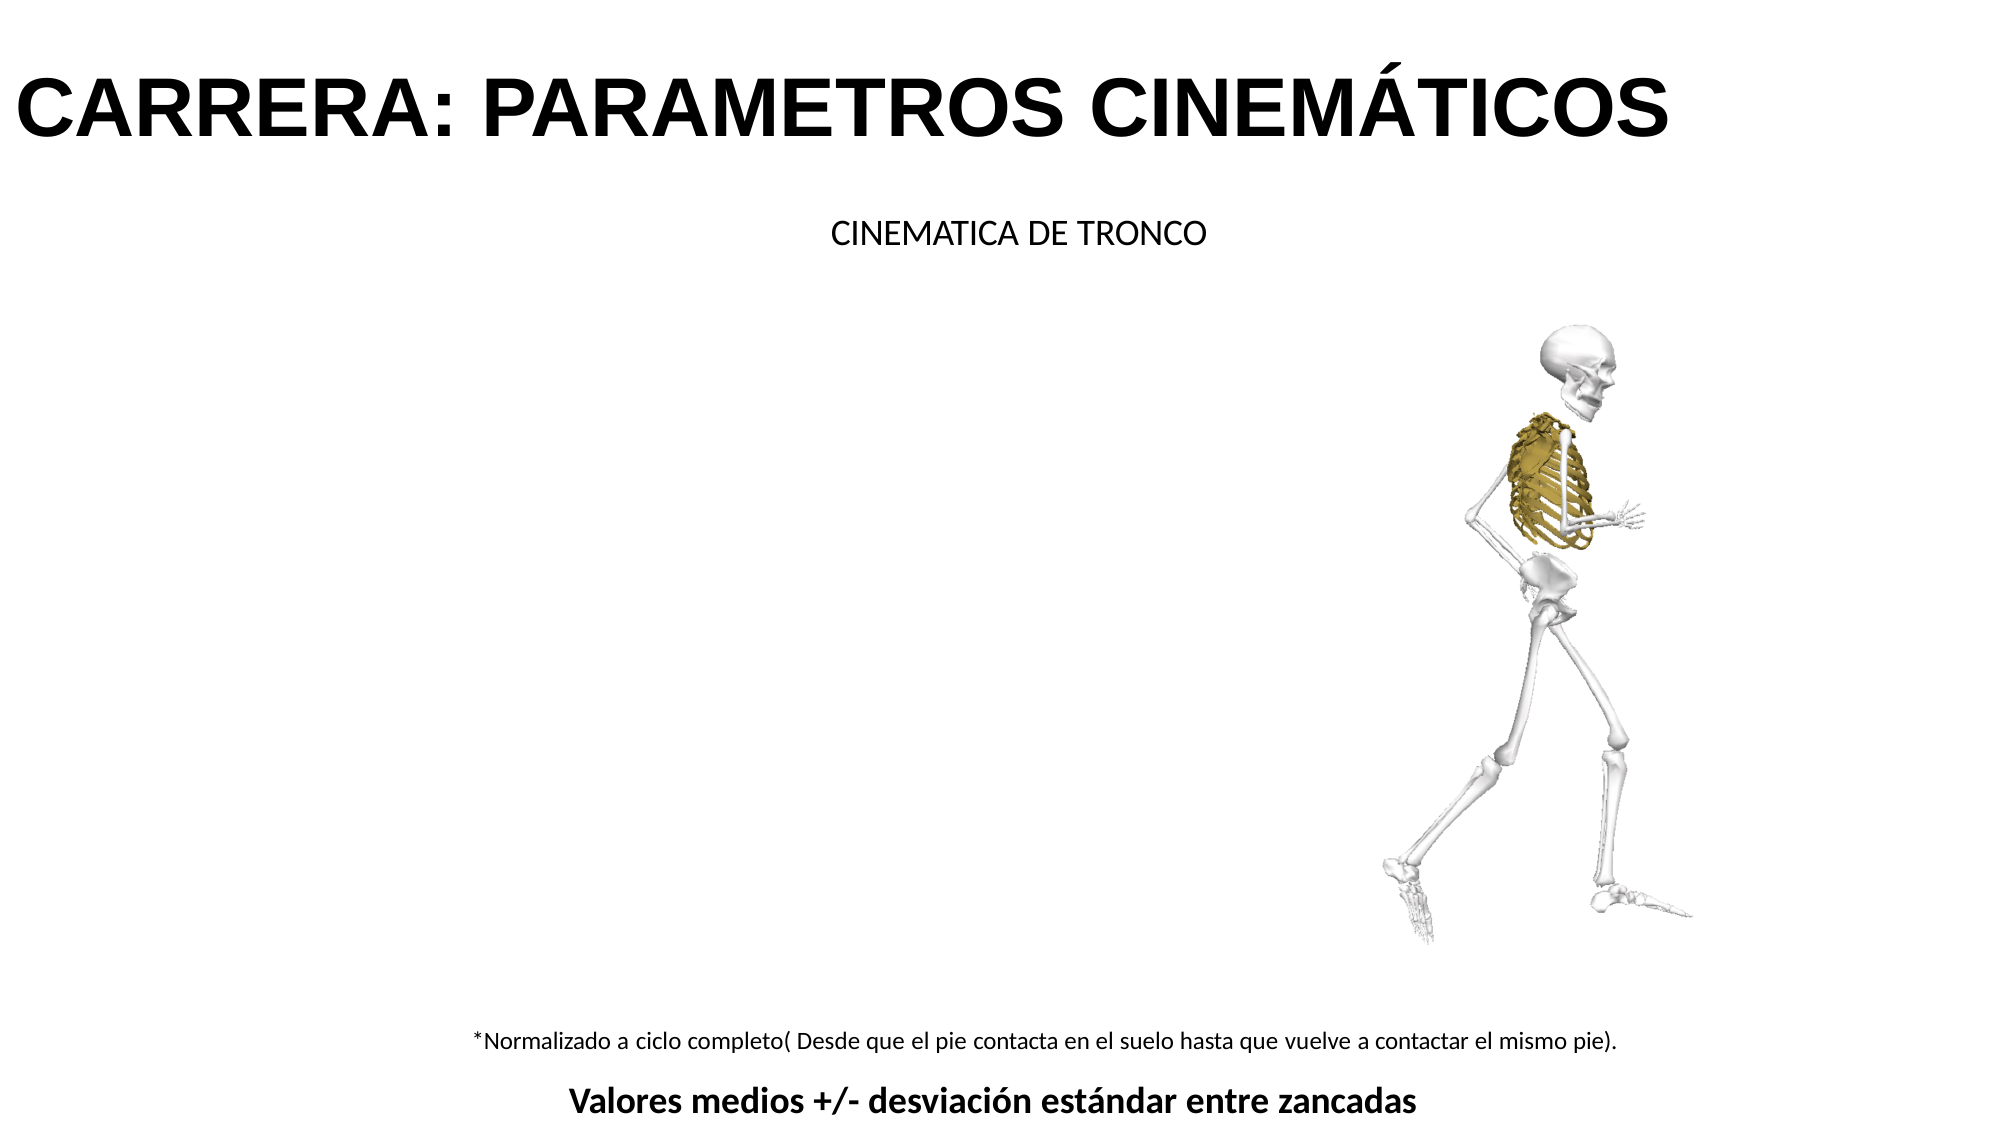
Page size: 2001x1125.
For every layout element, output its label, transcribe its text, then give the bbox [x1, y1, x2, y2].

text_box CINEMATICA DE TRONCO [828, 206, 1217, 254]
picture [1294, 274, 1856, 966]
text_box *Normalizado a ciclo completo( Desde que el pie contacta en el suelo hasta que vuelve a contactar el mismo pie). Valores medios +/- desviación estándar entre zancadas [469, 1008, 1627, 1122]
title CARRERA: PARAMETROS CINEMÁTICOS [0, 34, 2000, 186]
